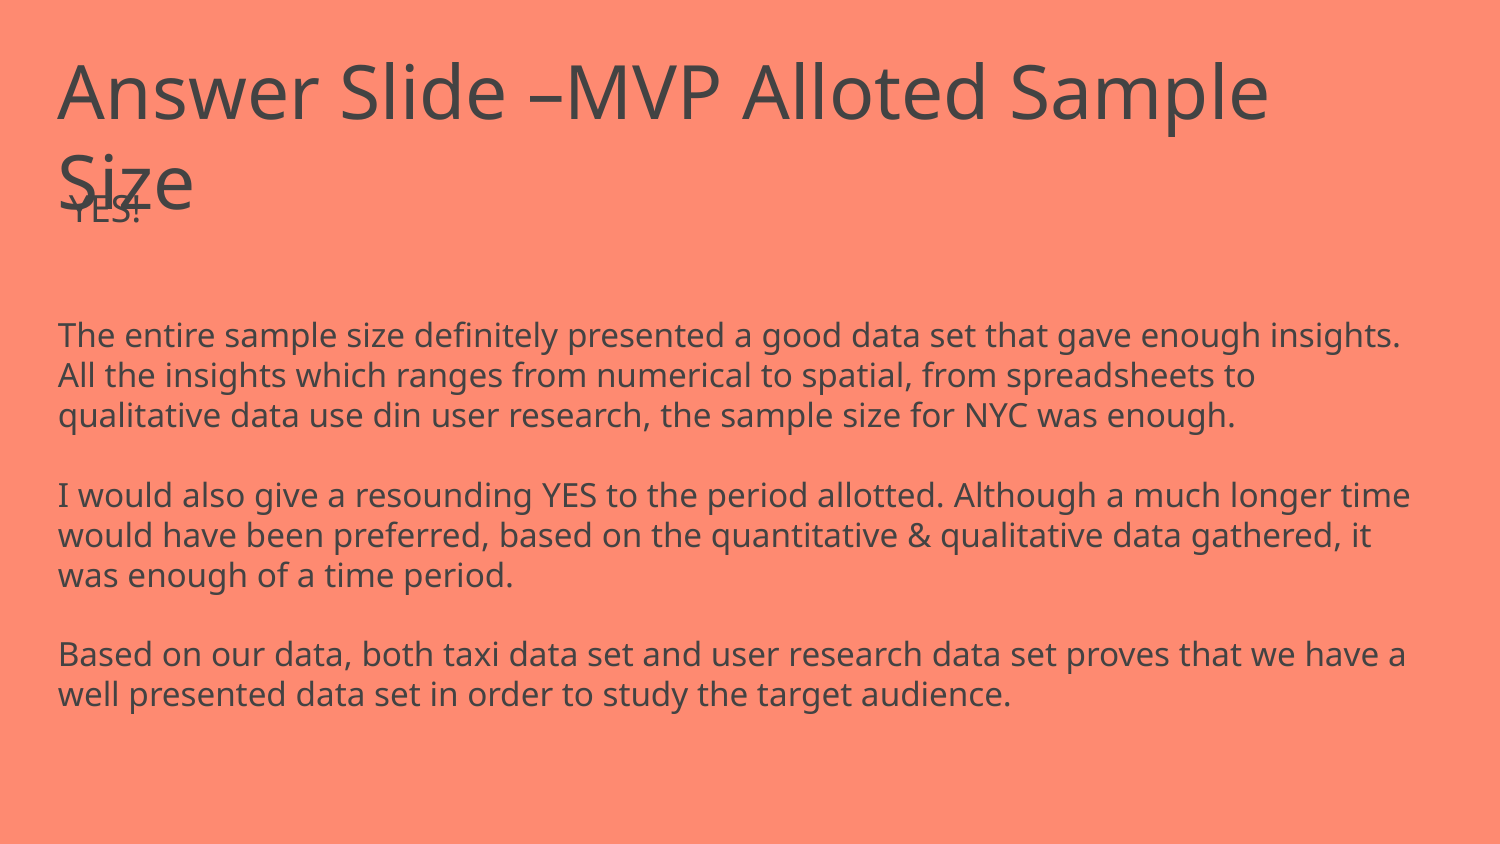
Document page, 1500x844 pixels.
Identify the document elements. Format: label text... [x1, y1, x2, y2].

title Answer Slide –MVP Alloted Sample Size The entire sample size definitely presented a good data set that gave enough insights. All the insights which ranges from numerical to spatial, from spreadsheets to qualitative data use din user research, the sample size for NYC was enough. I would also give a resounding YES to the period allotted. Although a much longer time would have been preferred, based on the quantitative & qualitative data gathered, it was enough of a time period. Based on our data, both taxi data set and user research data set proves that we have a well presented data set in order to study the target audience. [42, 29, 1441, 134]
title YES! [53, 169, 1290, 755]
